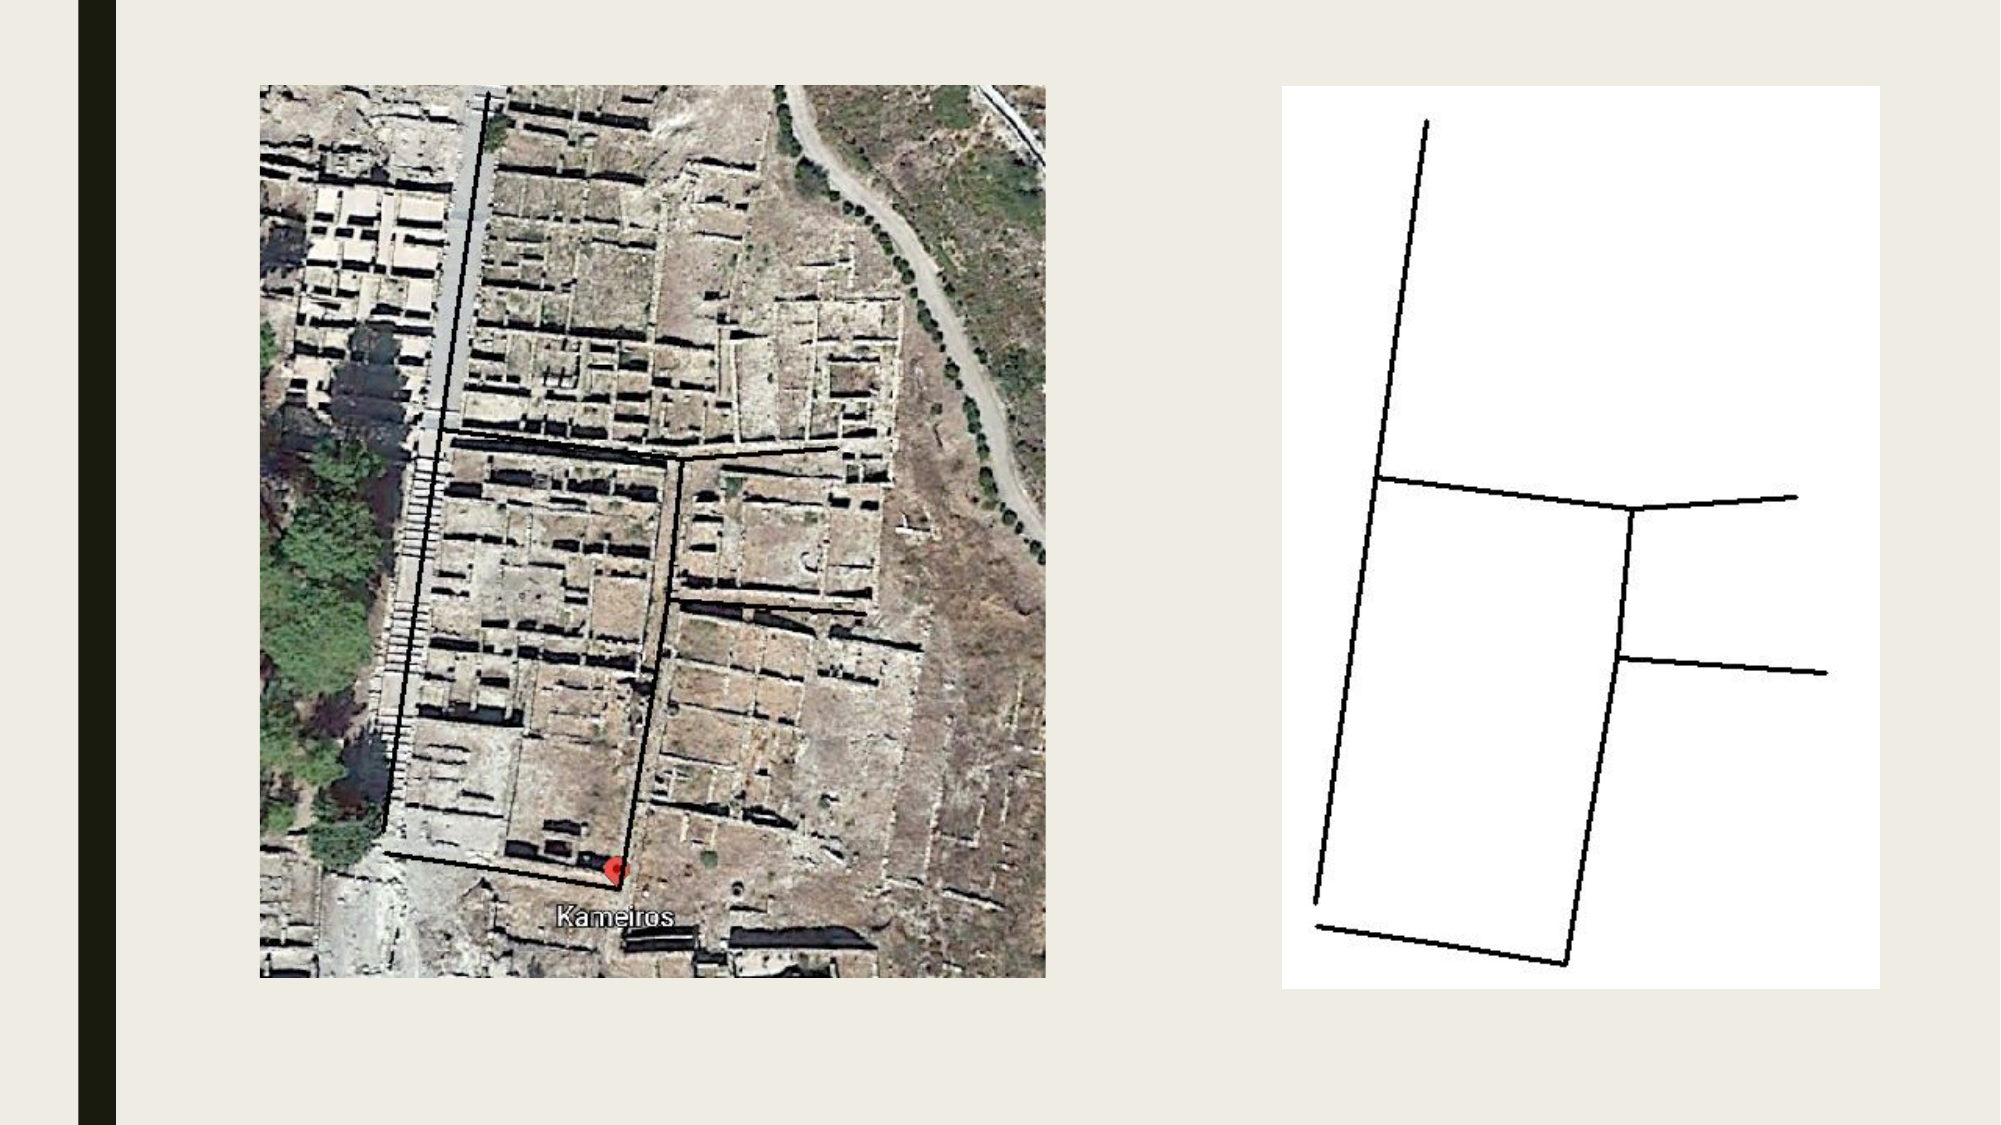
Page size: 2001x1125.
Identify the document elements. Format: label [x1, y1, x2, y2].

picture [259, 85, 1046, 978]
picture [1282, 86, 1880, 989]
